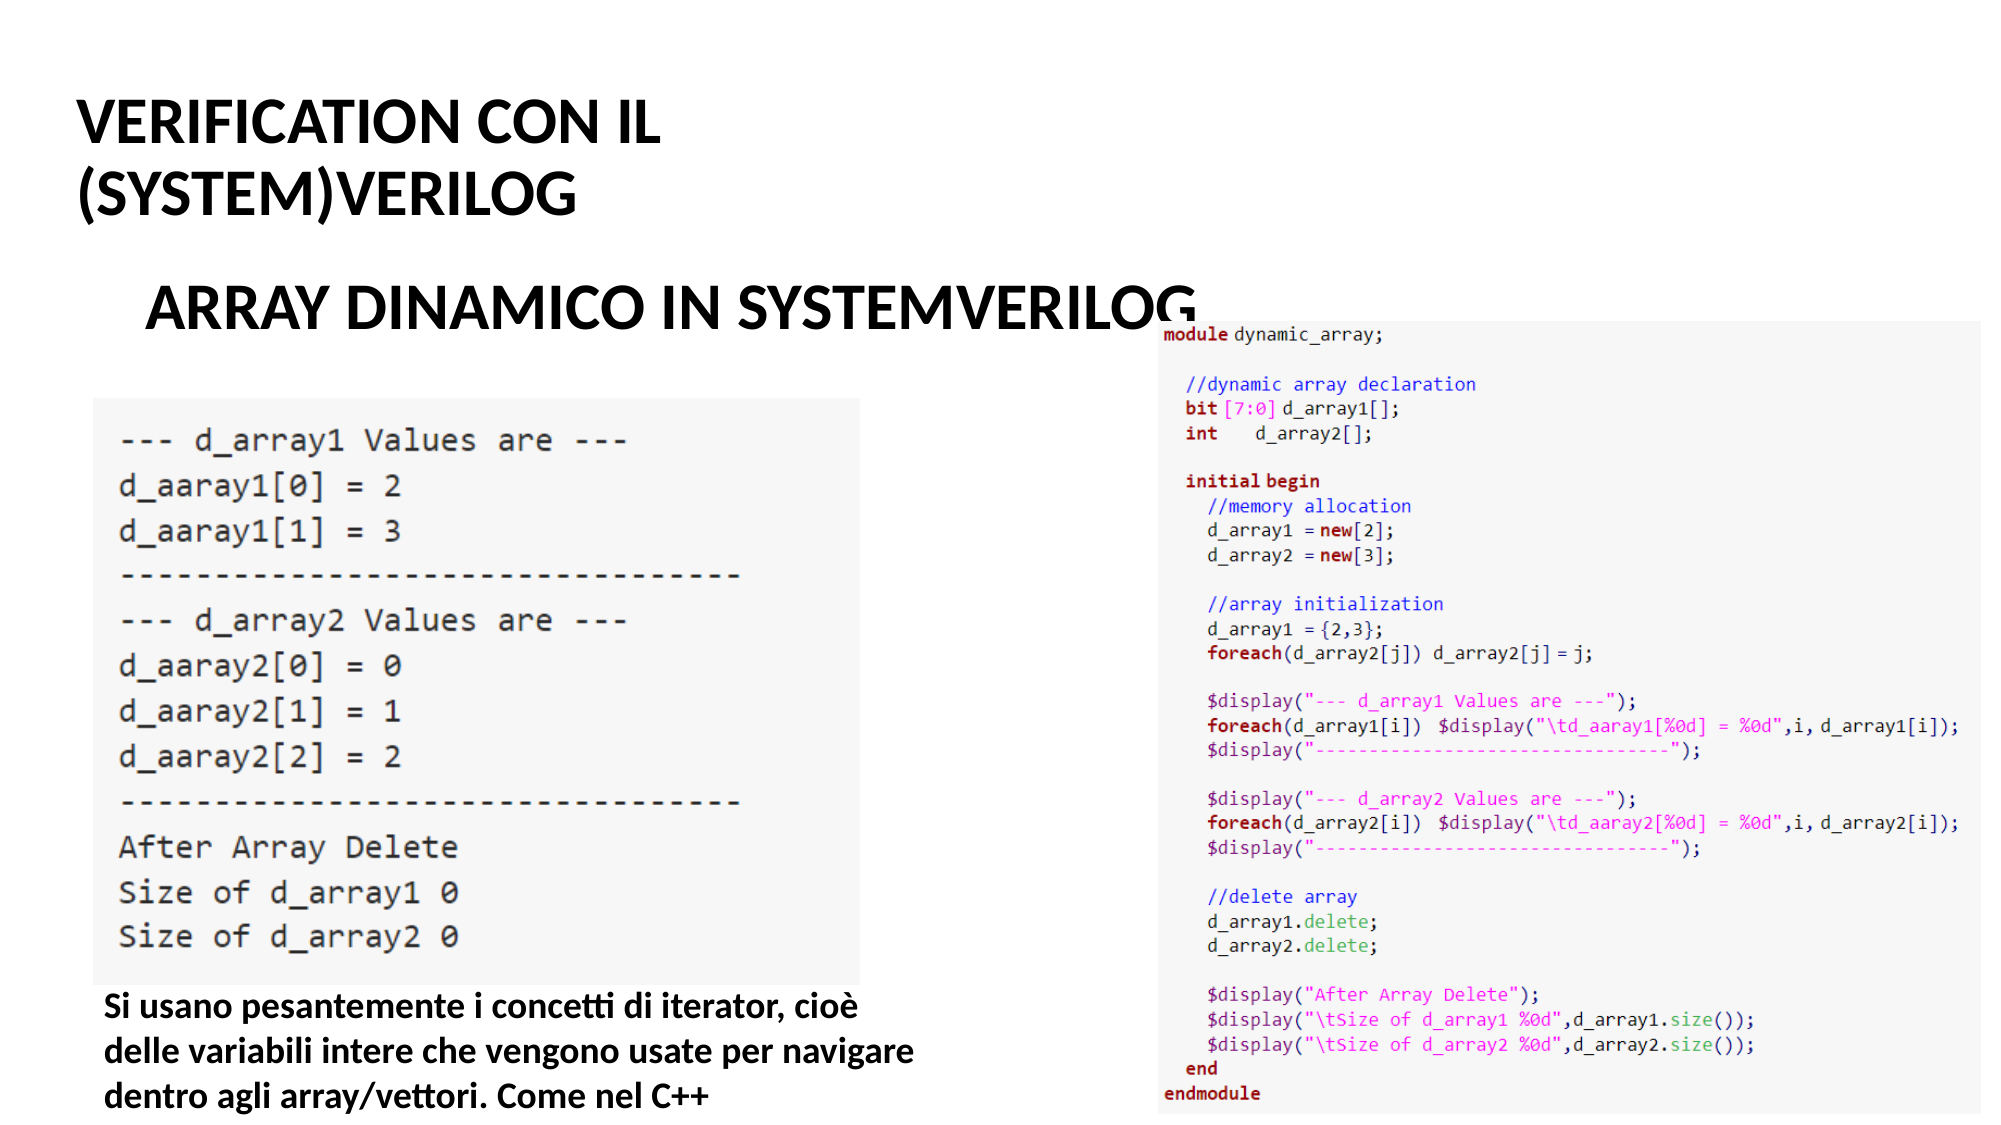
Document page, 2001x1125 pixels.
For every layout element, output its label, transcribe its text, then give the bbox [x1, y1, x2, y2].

text_box Array Dinamico in SystemVerilog [130, 264, 1531, 355]
picture [1158, 321, 1981, 1115]
text_box Verification con il (System)Verilog [61, 78, 1147, 175]
picture [93, 398, 860, 985]
text_box Si usano pesantemente i concetti di iterator, cioè delle variabili intere che vengono usate per navigare dentro agli array/vettori. Come nel C++ [88, 973, 956, 1124]
